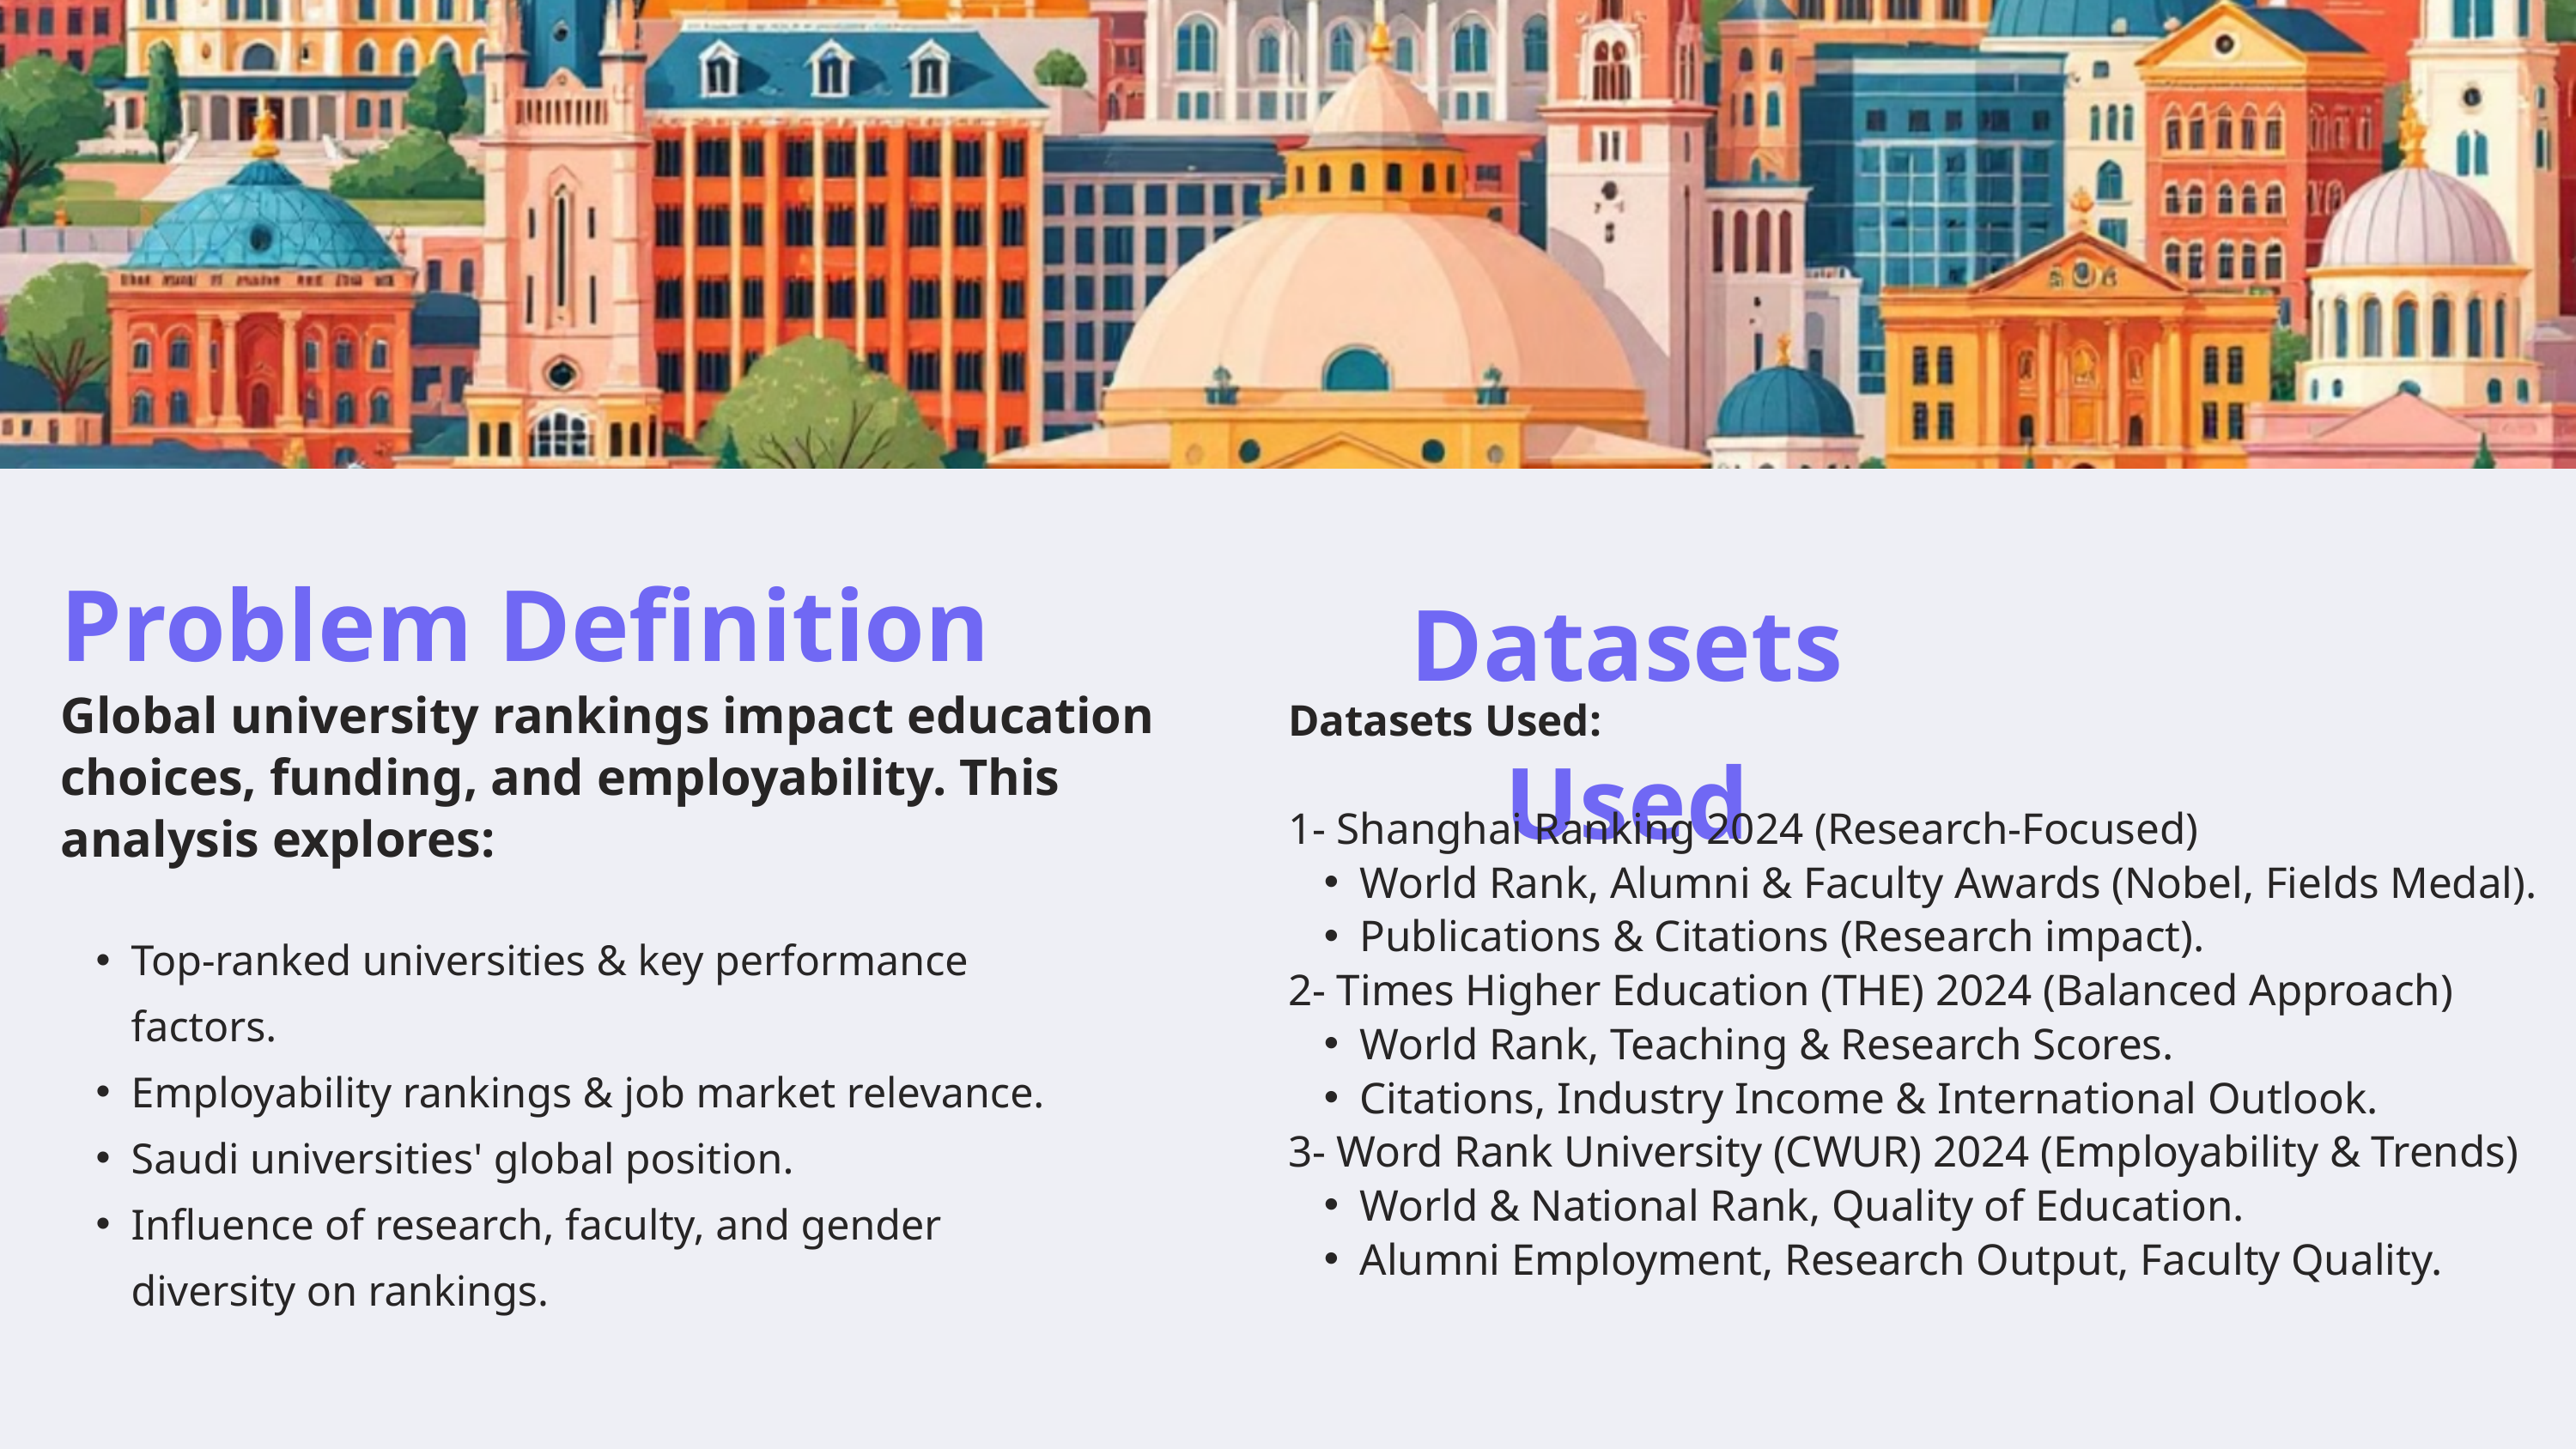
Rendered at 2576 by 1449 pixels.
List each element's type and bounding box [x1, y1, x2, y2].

text_box [0, 0, 2576, 1449]
text_box [60, 926, 1078, 1449]
text_box [60, 564, 1178, 961]
